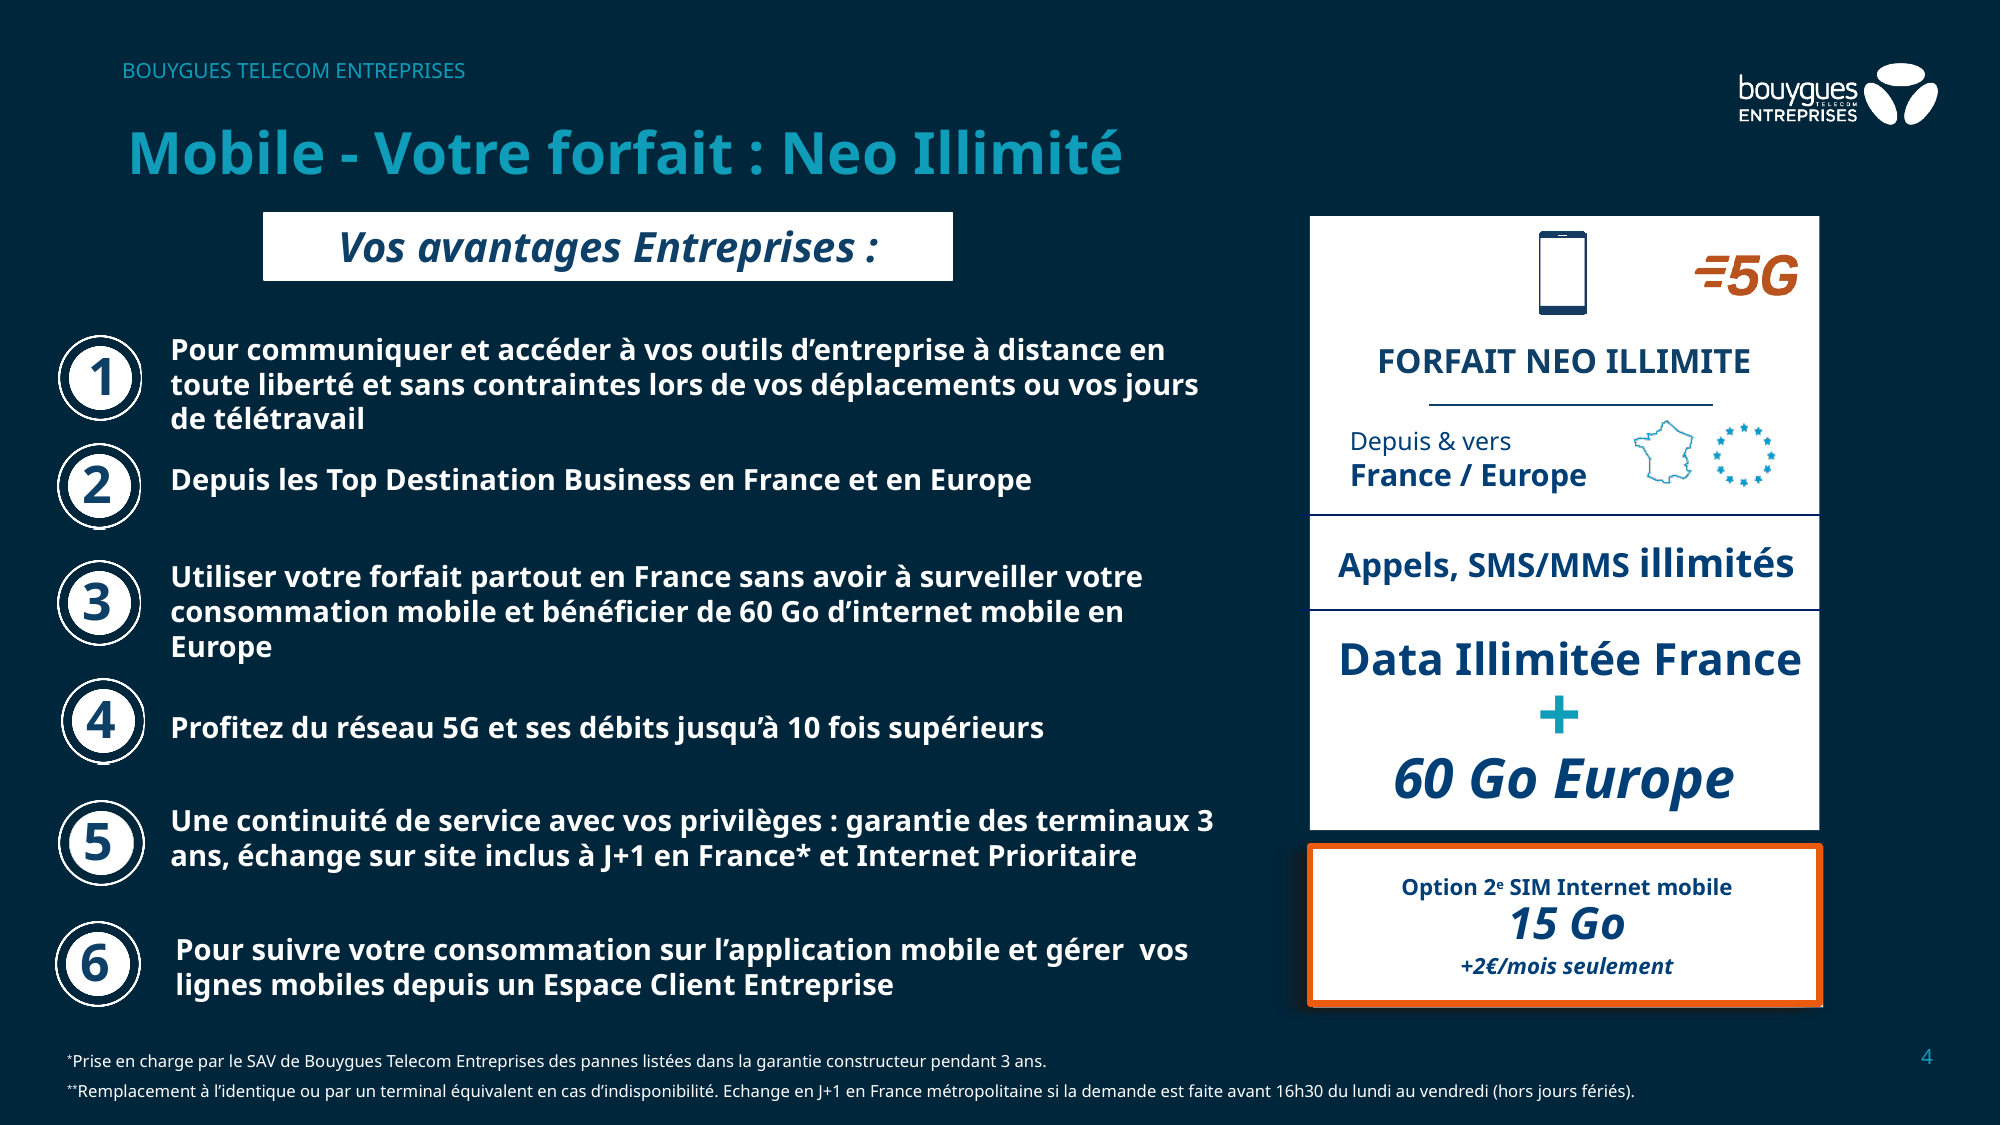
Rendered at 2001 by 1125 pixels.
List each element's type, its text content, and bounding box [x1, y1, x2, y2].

picture [1235, 830, 1870, 1031]
picture [1634, 420, 1785, 487]
text_box [1308, 522, 1822, 609]
picture [1539, 231, 1587, 315]
text_box Profitez du réseau 5G et ses débits jusqu’à 10 fois supérieurs [155, 701, 1260, 762]
text_box [1308, 298, 1822, 514]
text_box FORFAIT NEO ILLIMITE [1356, 310, 1772, 410]
text_box Depuis & vers France / Europe [1334, 418, 1619, 500]
text_box Depuis les Top Destination Business en France et en Europe [155, 454, 1238, 514]
text_box 60 Go Europe [1367, 735, 1762, 817]
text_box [54, 909, 147, 1008]
picture [1694, 254, 1799, 296]
text_box [1308, 618, 1822, 829]
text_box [60, 666, 150, 765]
text_box + [1522, 656, 1604, 766]
slide_number 4 [1814, 1037, 1933, 1078]
text_box Pour communiquer et accéder à vos outils d’entreprise à distance en toute liberté et sans contraintes lors de vos déplacements ou vos jours de télétravail [155, 323, 1237, 420]
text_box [58, 788, 150, 887]
title Mobile - Votre forfait : Neo Illimité [107, 108, 1919, 298]
footer BOUYGUES TELECOM ENTREPRISES [122, 50, 1658, 91]
text_box Data Illimitée France [1314, 623, 1828, 705]
picture [1692, 39, 1969, 158]
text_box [58, 323, 152, 422]
text_box Utiliser votre forfait partout en France sans avoir à surveiller votre consommation mobile et bénéficier de 60 Go d’internet mobile en Europe [155, 551, 1237, 648]
text_box Appels, SMS/MMS illimités [1309, 530, 1823, 587]
text_box Pour suivre votre consommation sur l’application mobile et gérer vos lignes mobiles depuis un Espace Client Entreprise [160, 923, 1230, 1012]
text_box *Prise en charge par le SAV de Bouygues Telecom Entreprises des pannes listées dans la garantie constructeur pendant 3 ans. **Remplacement à l’identique ou par un terminal équivalent en cas d’indisponibilité. Echange en J+1 en France métropolitaine si la demande est faite avant 16h30 du lundi au vendredi (hors jours fériés). [52, 1043, 1712, 1109]
text_box Une continuité de service avec vos privilèges : garantie des terminaux 3 ans, échange sur site inclus à J+1 en France* et Internet Prioritaire [155, 794, 1238, 887]
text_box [56, 431, 146, 530]
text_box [56, 548, 146, 647]
